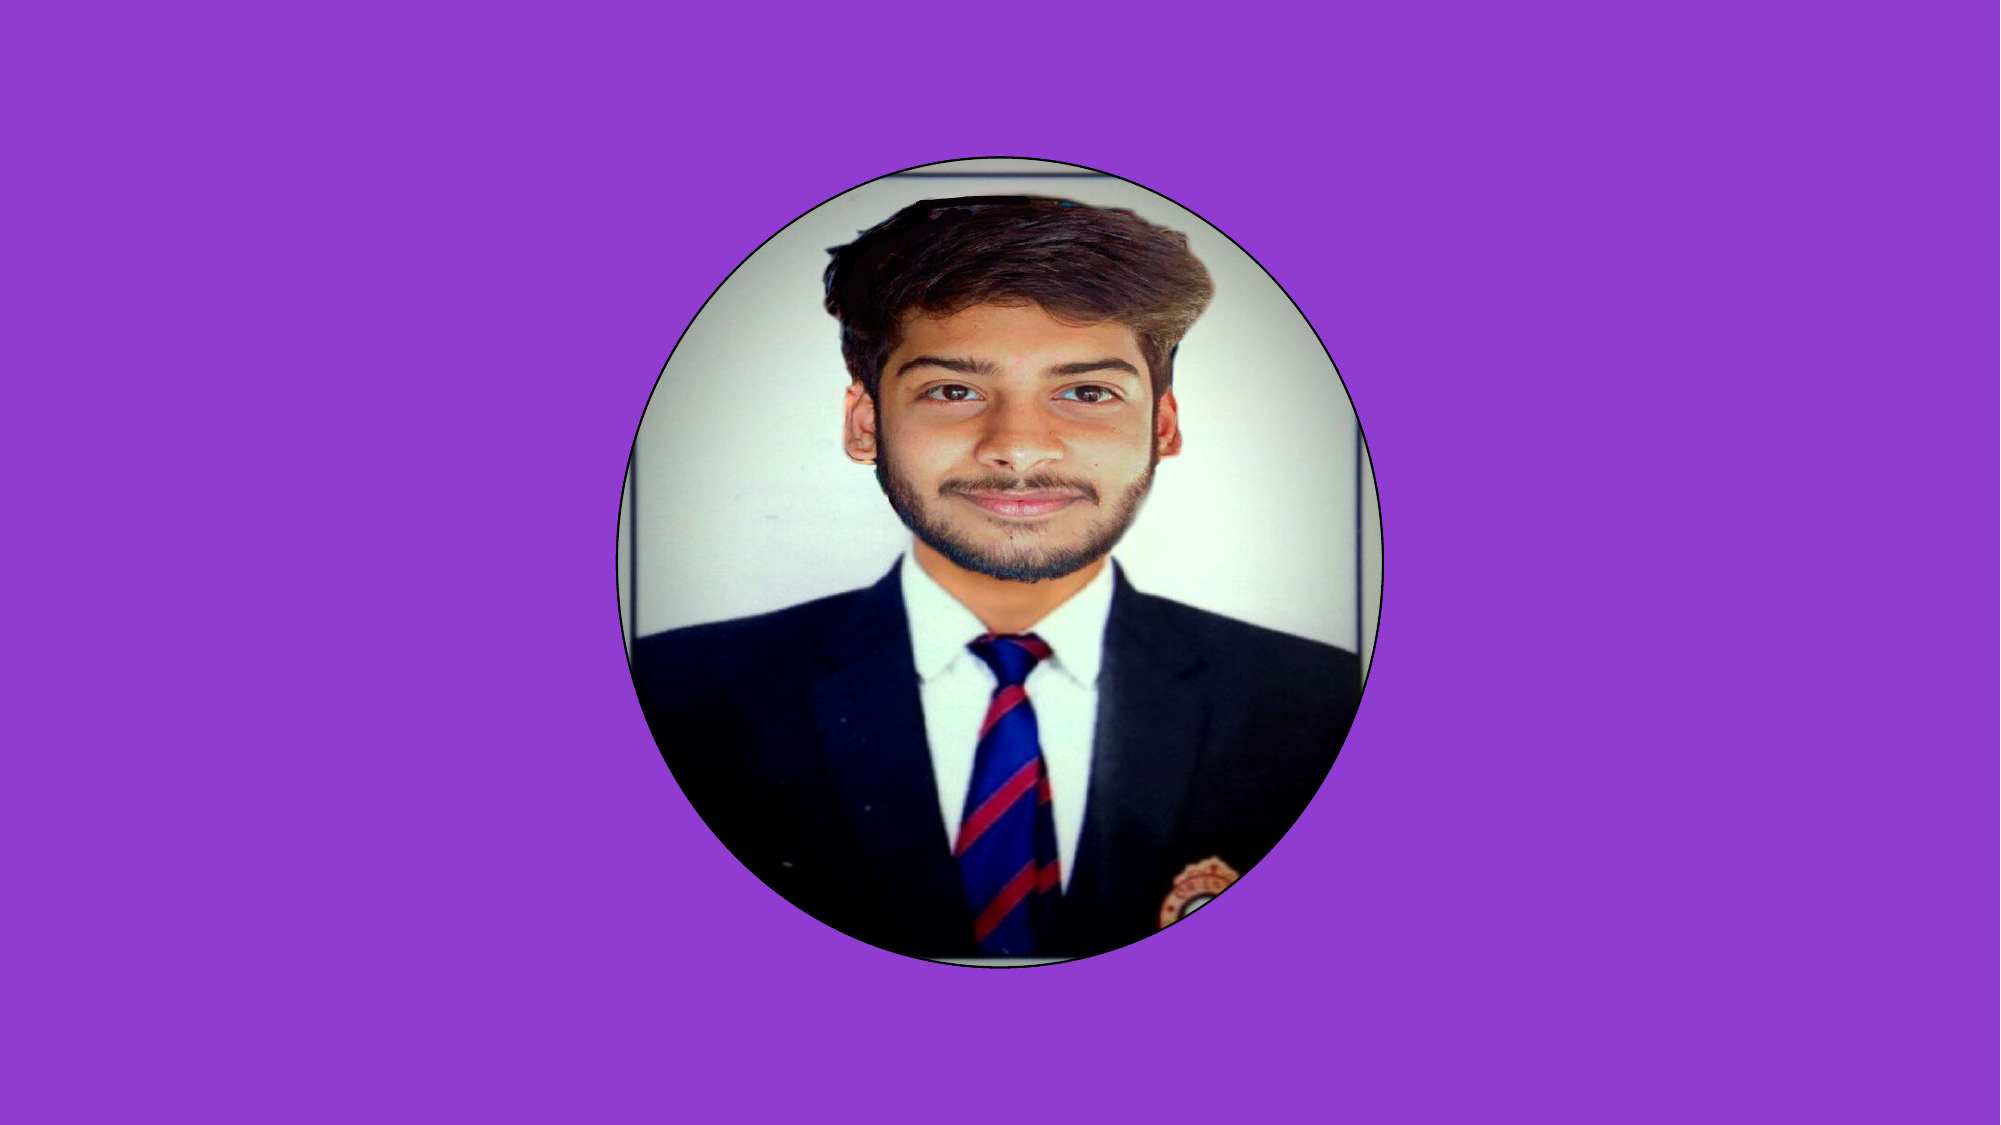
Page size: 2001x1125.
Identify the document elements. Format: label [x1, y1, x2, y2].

text_box [615, 156, 1384, 969]
